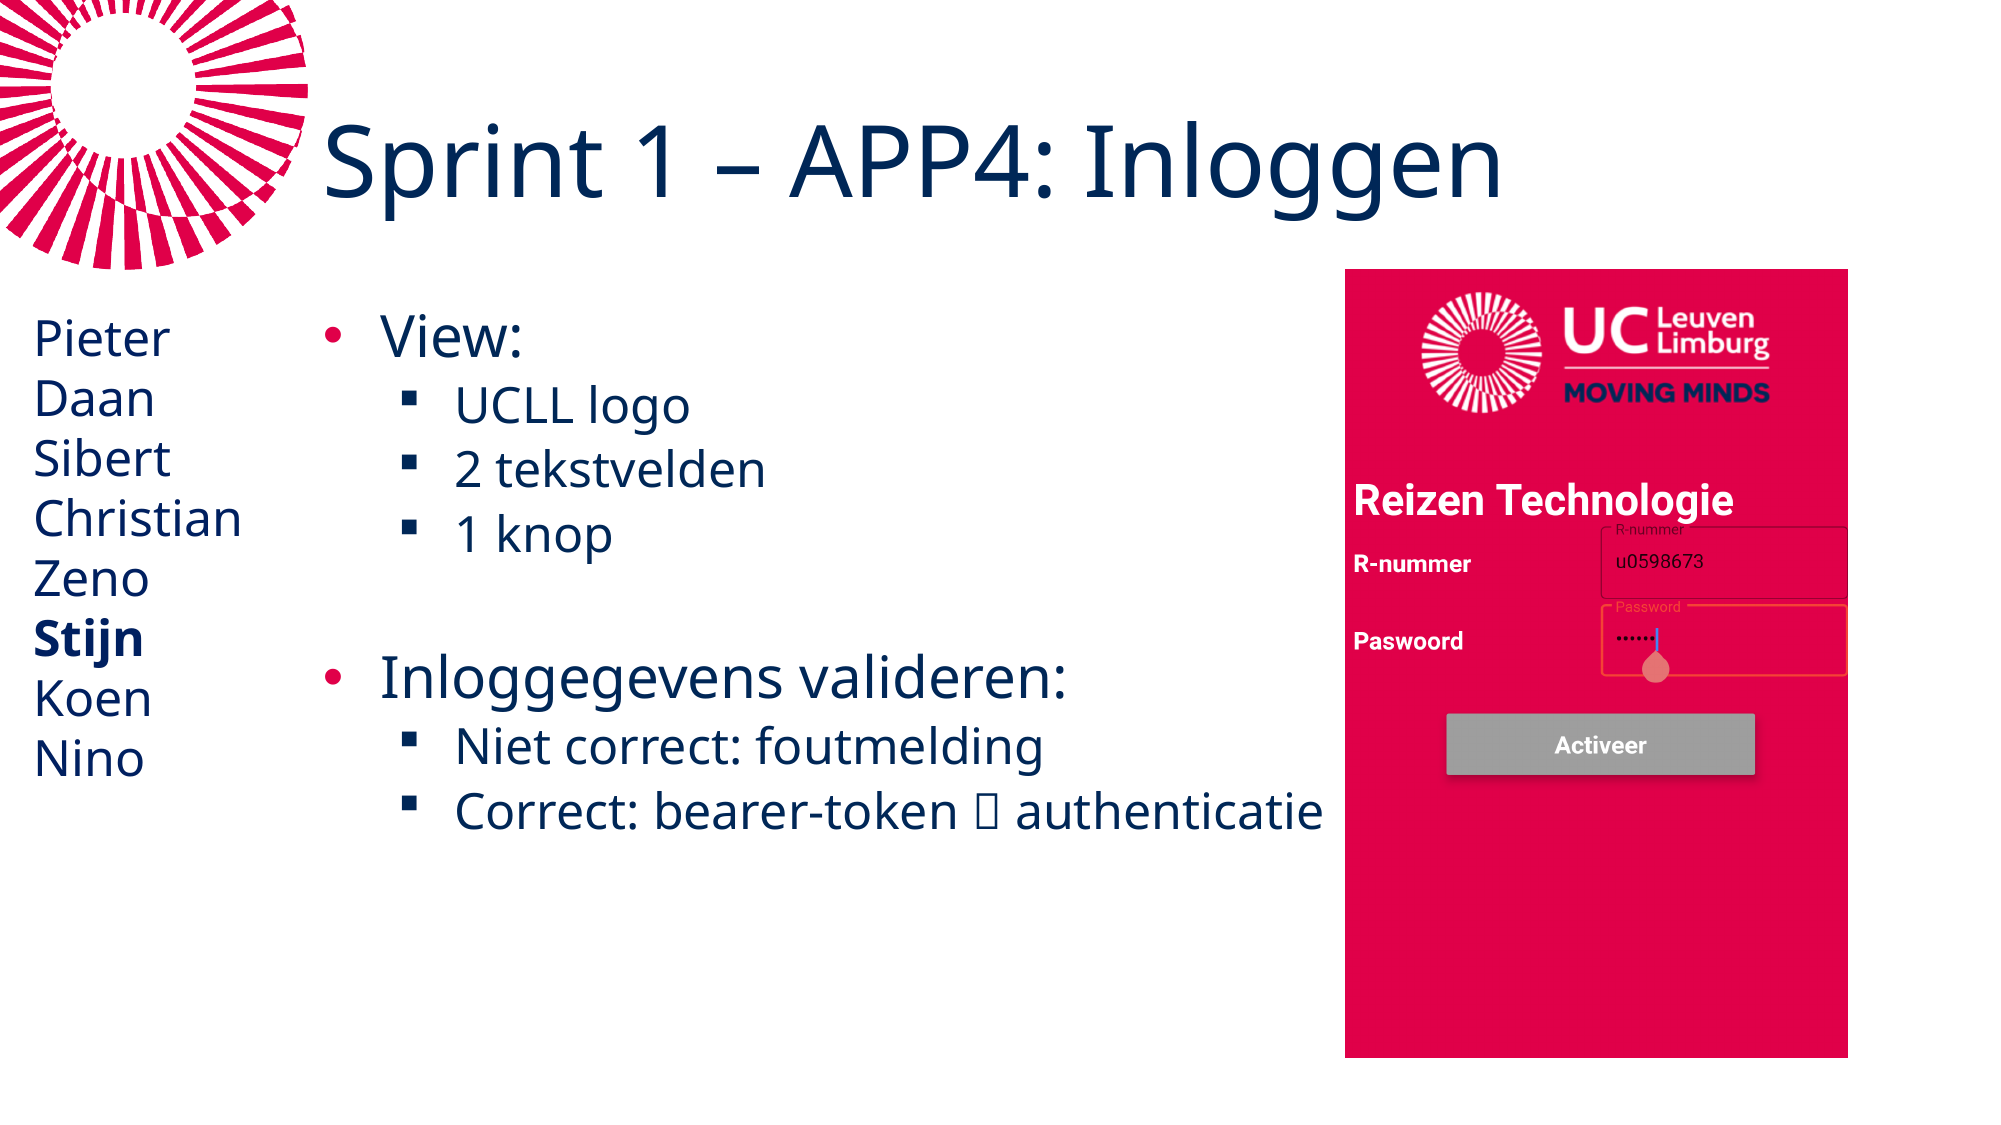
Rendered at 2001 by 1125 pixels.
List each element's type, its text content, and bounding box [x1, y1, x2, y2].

title Sprint 1 – APP4: Inloggen [307, 59, 1940, 271]
picture [1345, 269, 1848, 1058]
picture [0, 0, 308, 270]
list View: UCLL logo 2 tekstvelden 1 knop Inloggegevens valideren: Niet correct: foutmelding Correct: bearer-token  authenticatie [307, 299, 1940, 1079]
text_box Pieter Daan Sibert Christian Zeno Stijn Koen Nino [18, 299, 263, 795]
